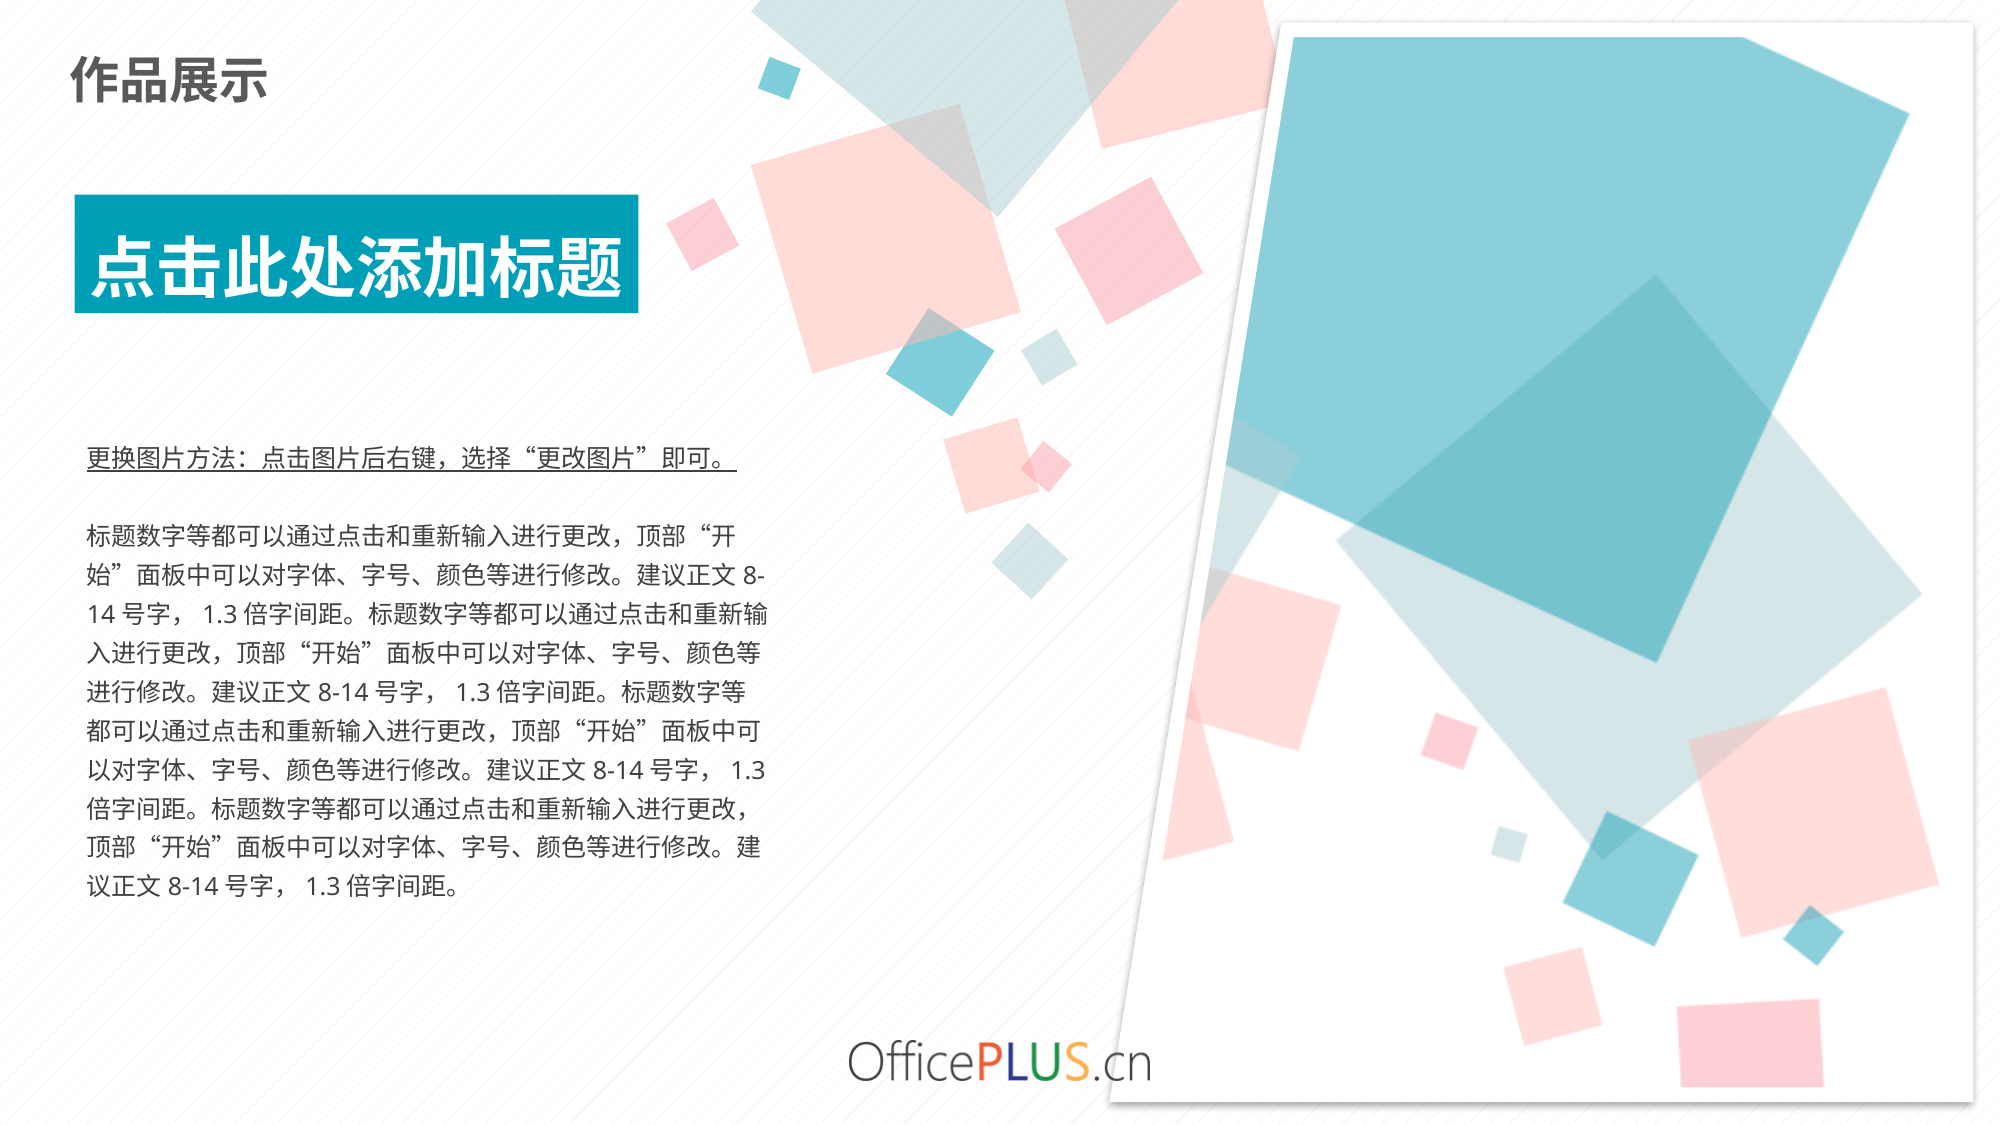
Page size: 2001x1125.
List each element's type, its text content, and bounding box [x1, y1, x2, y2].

picture [849, 38, 2000, 1087]
text_box 点击此处添加标题 [74, 194, 639, 314]
list 作品展示 [54, 38, 975, 127]
text_box 更换图片方法：点击图片后右键，选择“更改图片”即可。 标题数字等都可以通过点击和重新输入进行更改，顶部“开始”面板中可以对字体、字号、颜色等进行修改。建议正文8-14号字，1.3倍字间距。标题数字等都可以通过点击和重新输入进行更改，顶部“开始”面板中可以对字体、字号、颜色等进行修改。建议正文8-14号字，1.3倍字间距。标题数字等都可以通过点击和重新输入进行更改，顶部“开始”面板中可以对字体、字号、颜色等进行修改。建议正文8-14号字，1.3倍字间距。标题数字等都可以通过点击和重新输入进行更改，顶部“开始”面板中可以对字体、字号、颜色等进行修改。建议正文8-14号字，1.3倍字间距。 [72, 426, 784, 909]
